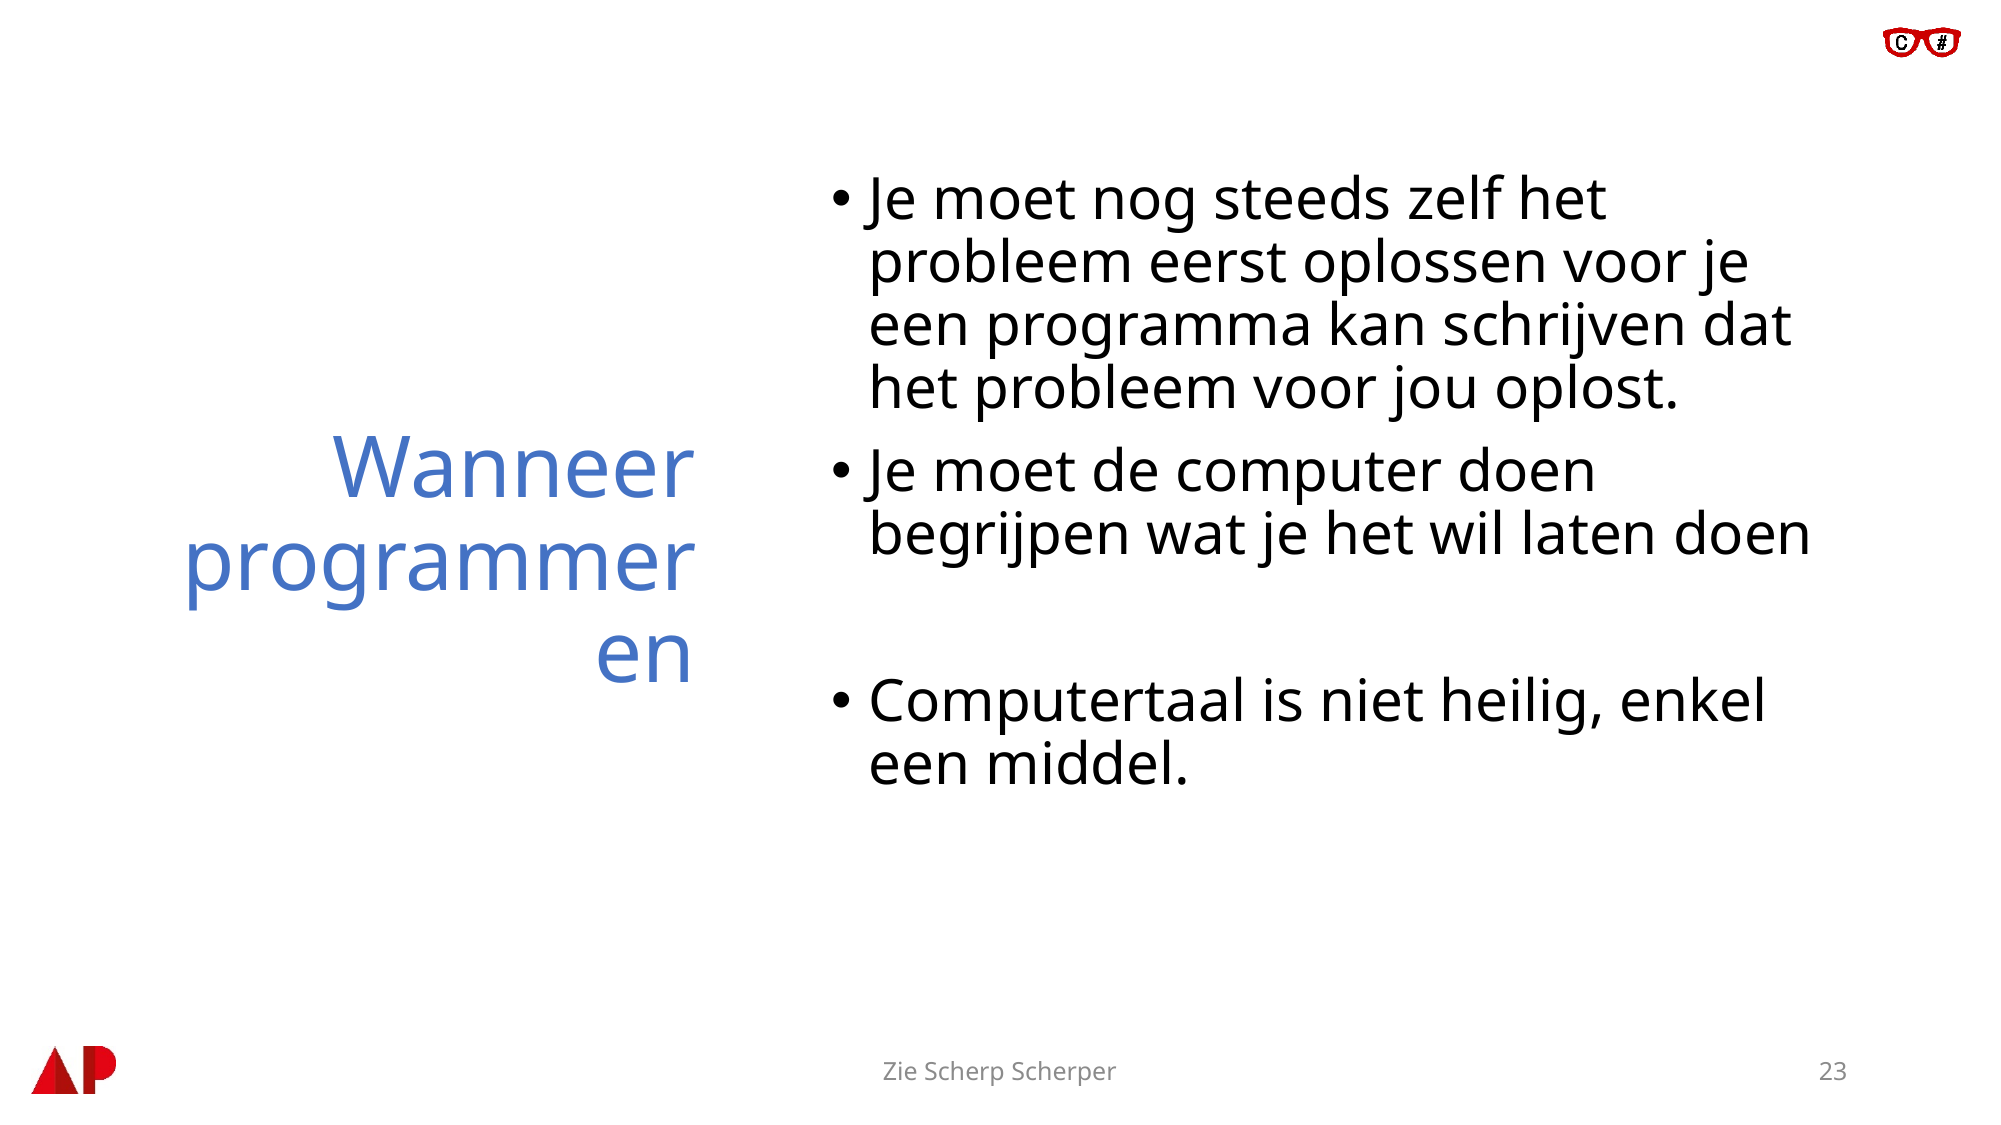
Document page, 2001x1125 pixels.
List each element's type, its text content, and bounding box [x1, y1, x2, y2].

picture [1879, 0, 1964, 85]
picture [31, 1046, 116, 1094]
footer Zie Scherp Scherper [662, 1042, 1338, 1103]
title Wanneer programmeren [137, 158, 711, 967]
list Je moet nog steeds zelf het probleem eerst oplossen voor je een programma kan schrijven dat het probleem voor jou oplost. Je moet de computer doen begrijpen wat je het wil laten doen Computertaal is niet heilig, enkel een middel. [816, 158, 1863, 967]
slide_number 23 [1412, 1042, 1863, 1103]
